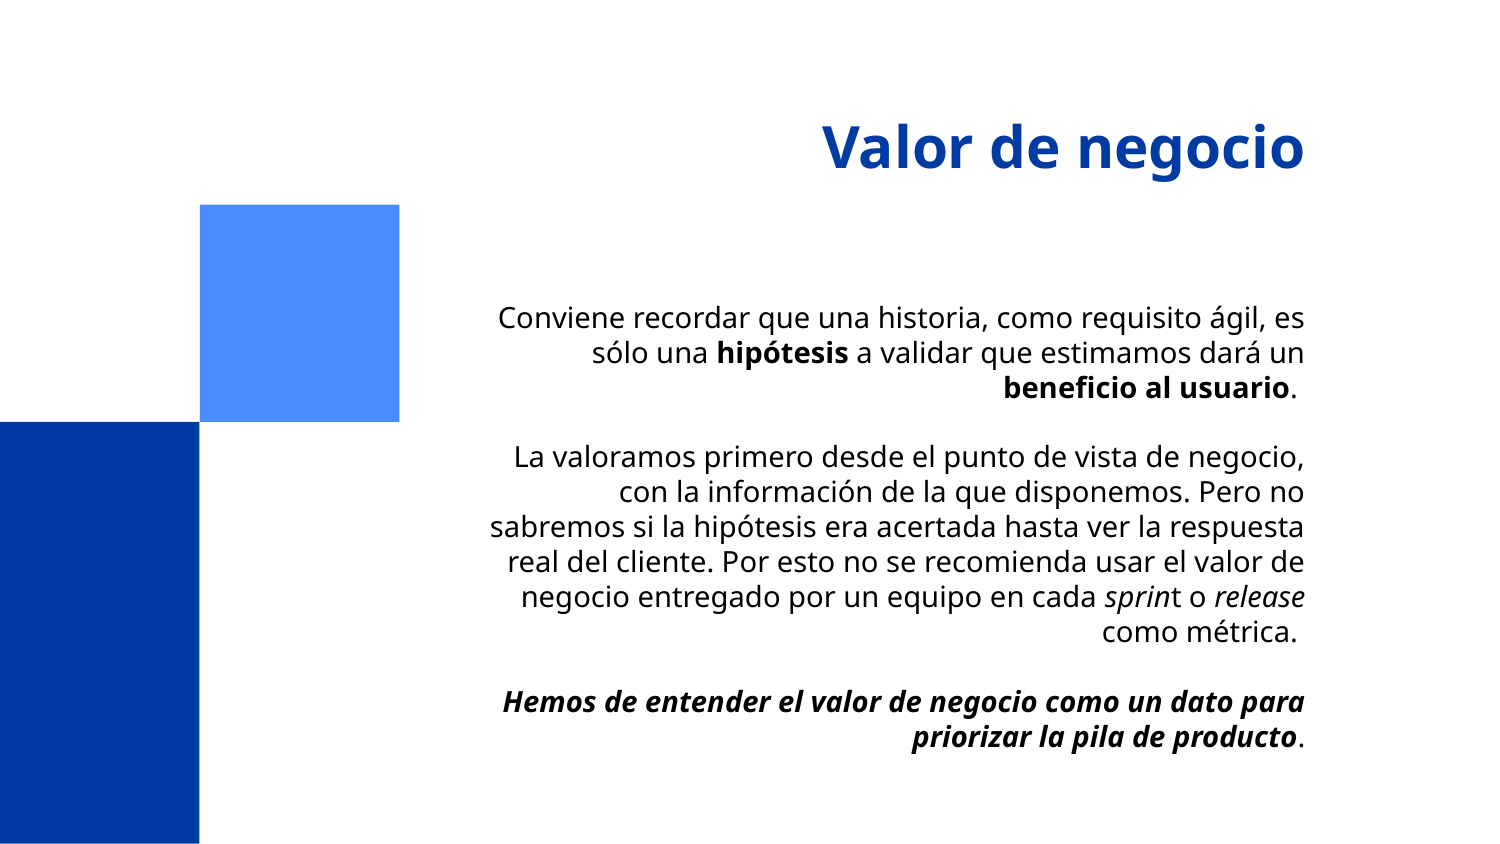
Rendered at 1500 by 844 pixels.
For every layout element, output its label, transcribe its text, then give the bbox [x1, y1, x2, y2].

title Valor de negocio [655, 95, 1321, 214]
subtitle Conviene recordar que una historia, como requisito ágil, es sólo una hipótesis a validar que estimamos dará un beneficio al usuario. La valoramos primero desde el punto de vista de negocio, con la información de la que disponemos. Pero no sabremos si la hipótesis era acertada hasta ver la respuesta real del cliente. Por esto no se recomienda usar el valor de negocio entregado por un equipo en cada sprint o release como métrica. Hemos de entender el valor de negocio como un dato para priorizar la pila de producto. [461, 283, 1321, 749]
